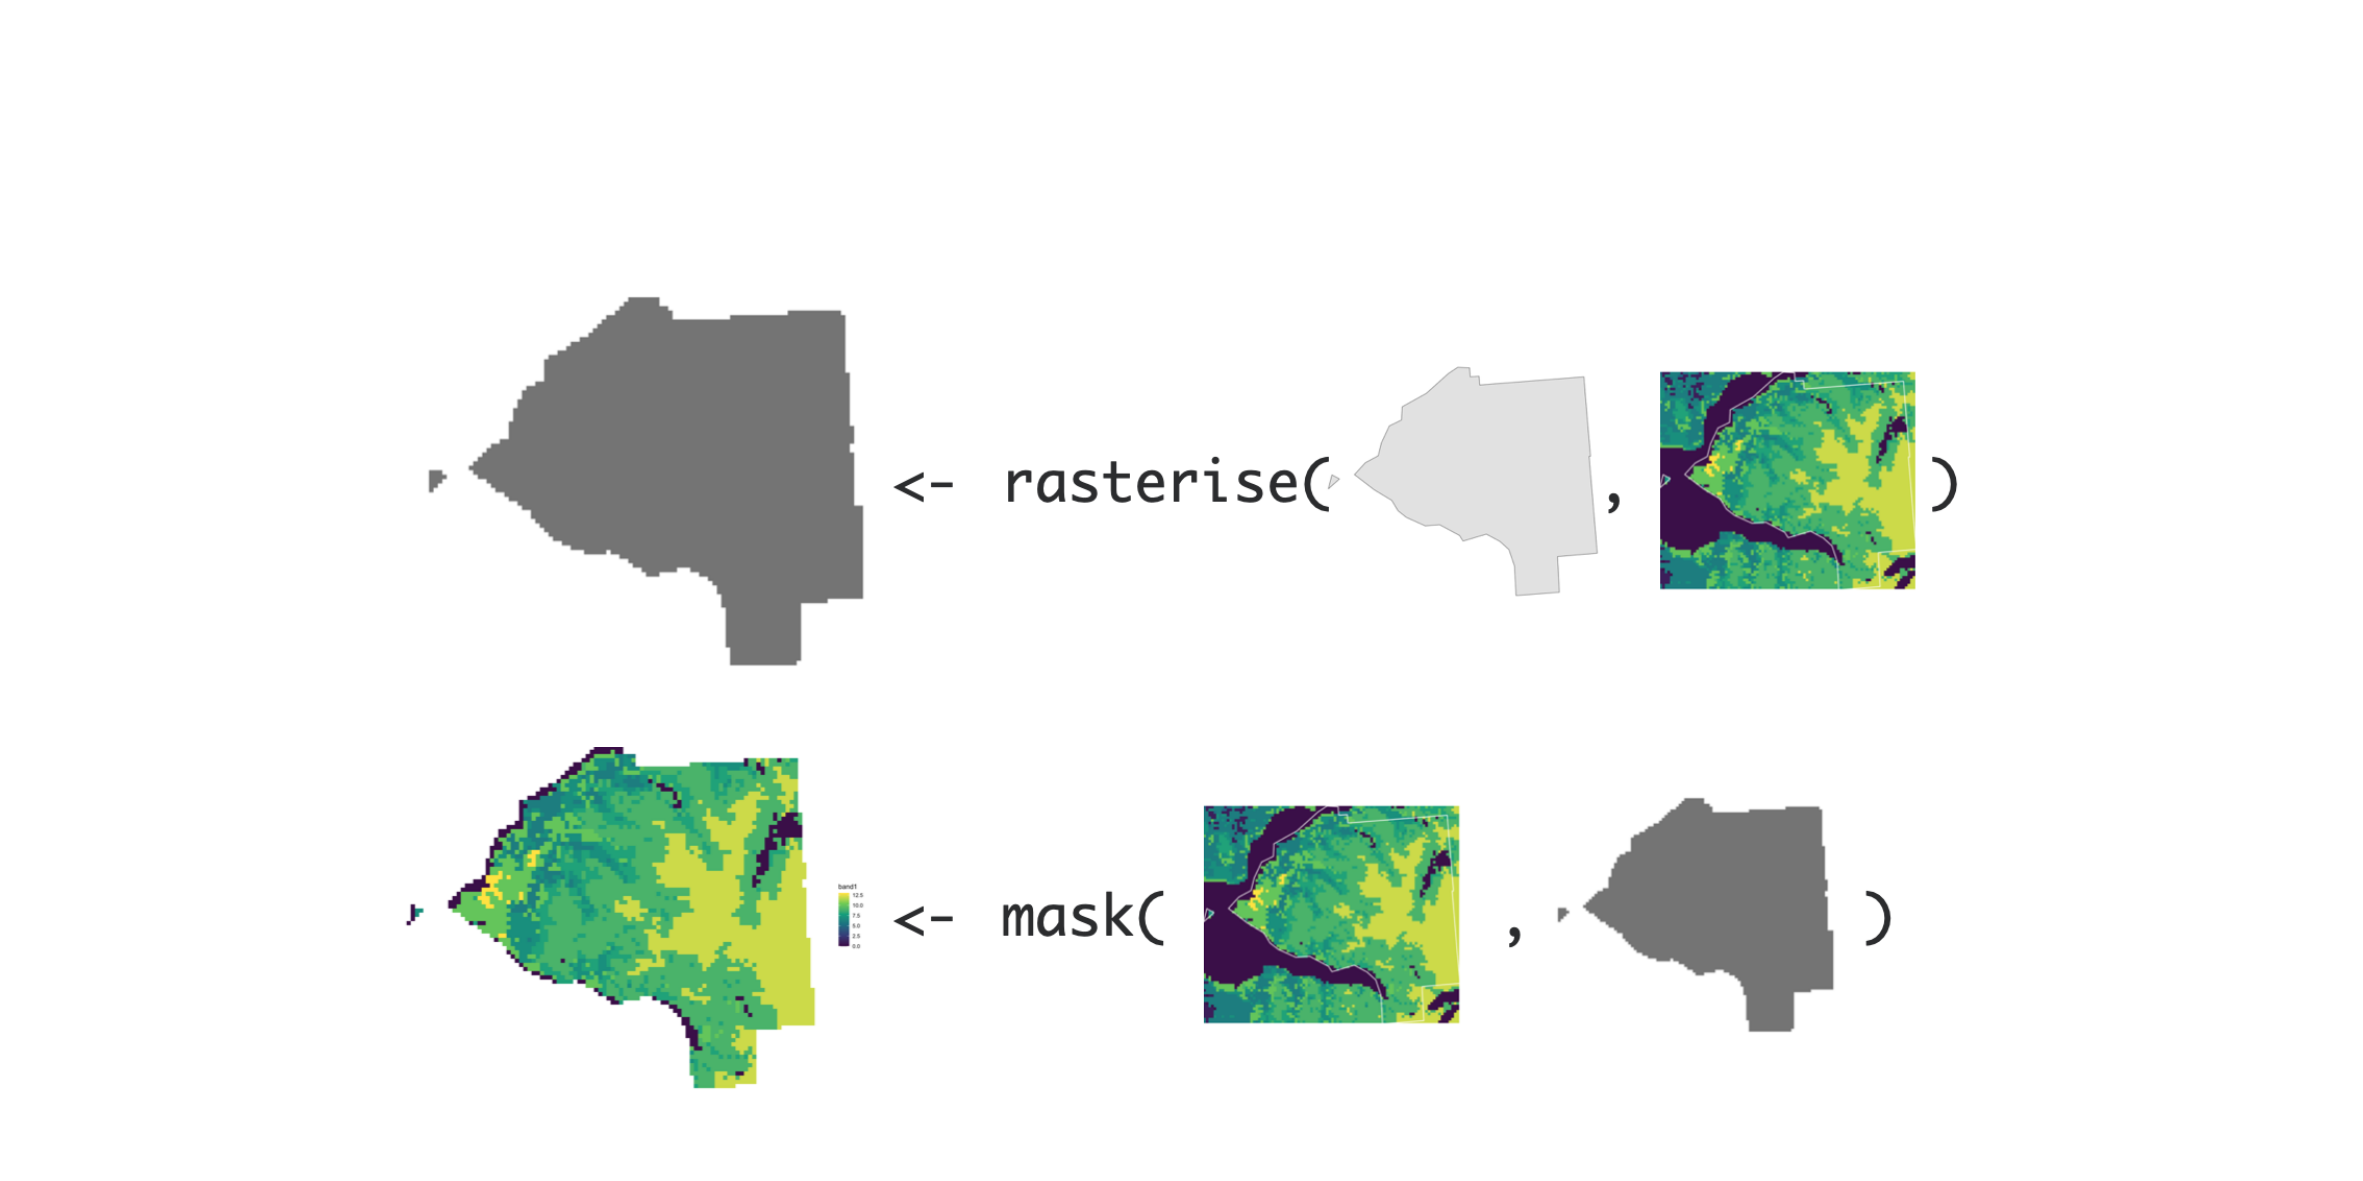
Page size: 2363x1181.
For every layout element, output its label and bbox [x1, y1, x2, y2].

picture [383, 221, 1980, 1181]
